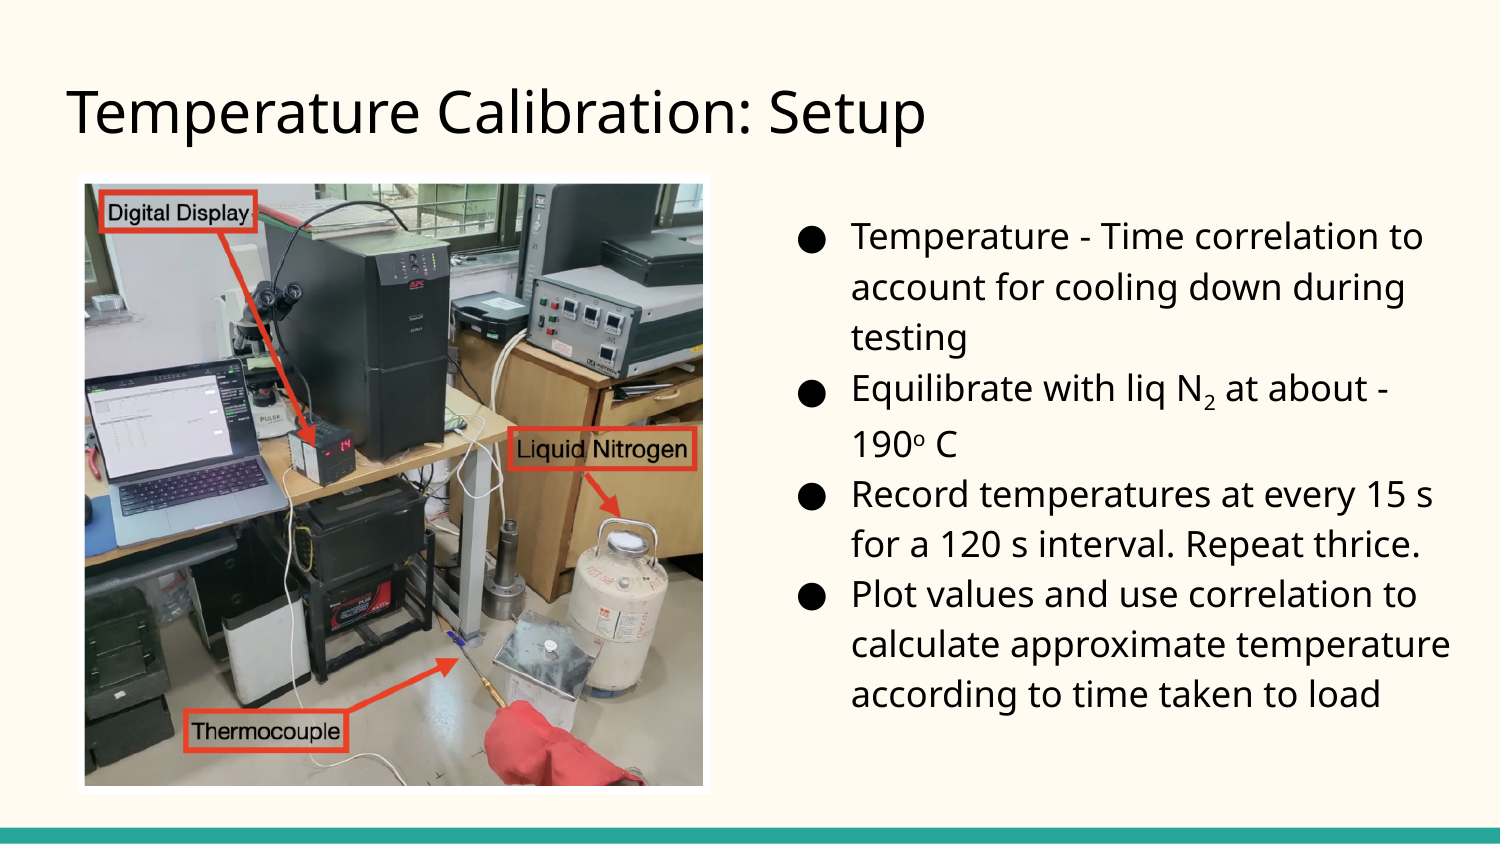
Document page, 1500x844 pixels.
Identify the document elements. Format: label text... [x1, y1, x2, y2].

title Temperature Calibration: Setup [51, 59, 1449, 161]
list Temperature - Time correlation to account for cooling down during testing Equilibrate with liq N2 at about -190o C Record temperatures at every 15 s for a 120 s interval. Repeat thrice. Plot values and use correlation to calculate approximate temperature according to time taken to load [763, 192, 1467, 779]
picture [78, 173, 711, 794]
